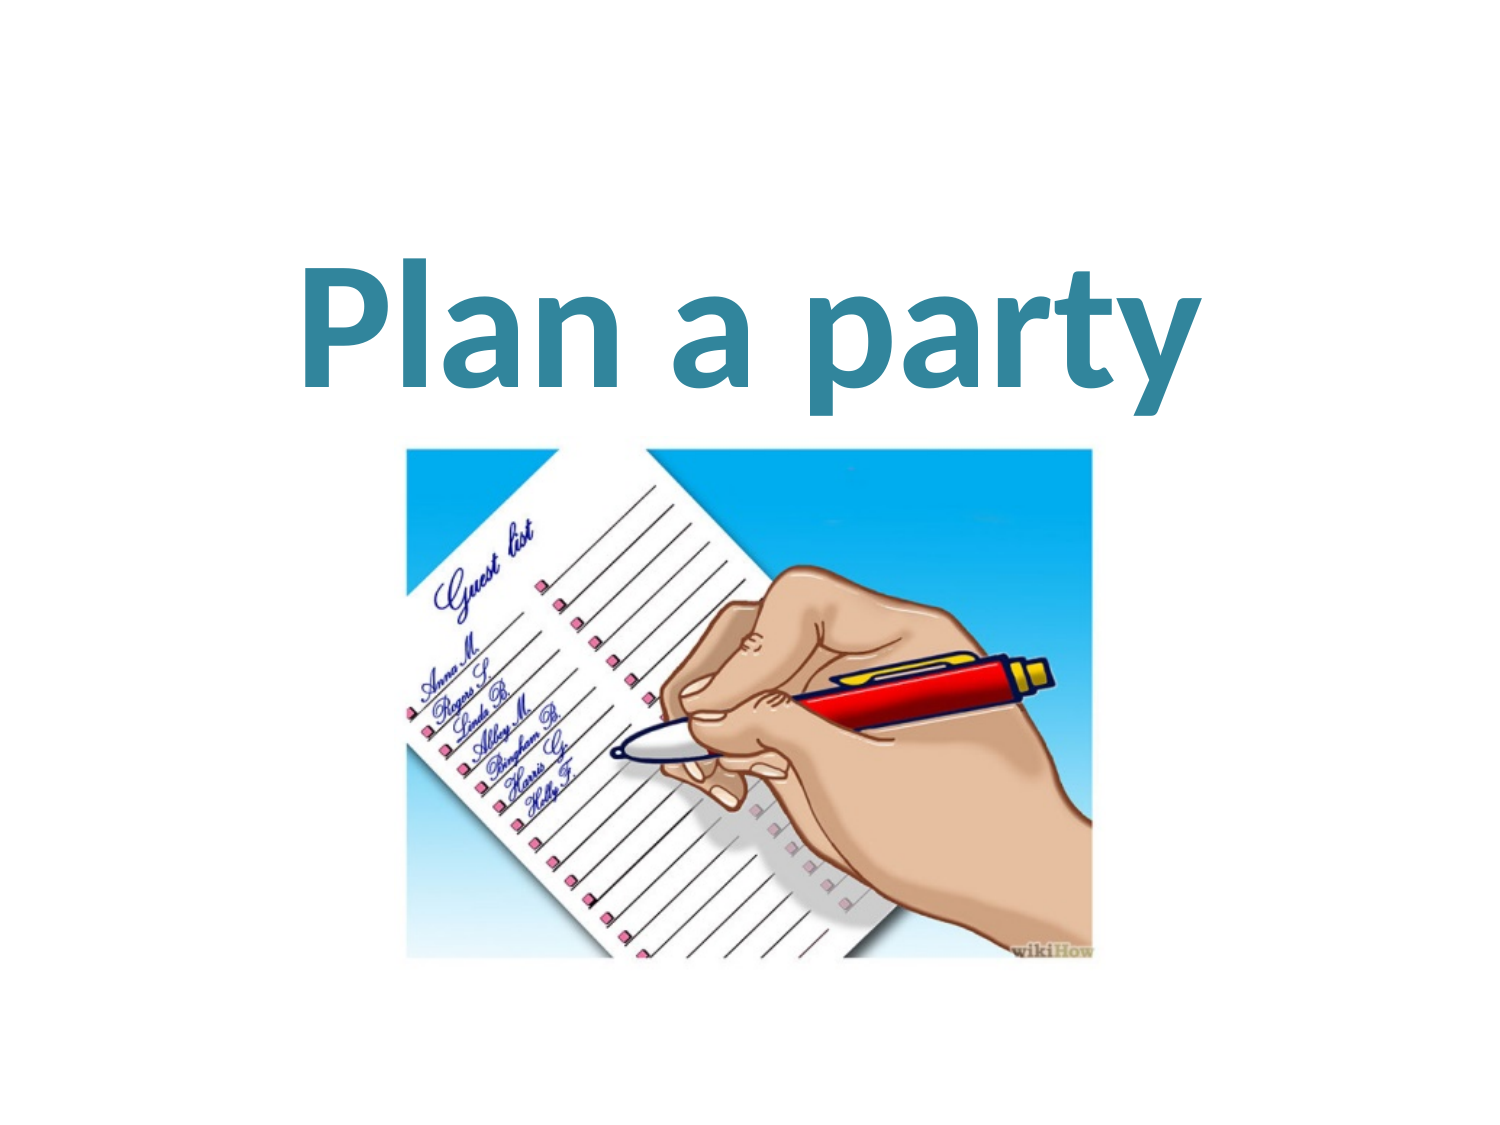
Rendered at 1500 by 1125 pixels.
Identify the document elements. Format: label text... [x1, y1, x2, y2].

list Plan a party [75, 196, 1425, 461]
picture [394, 436, 1106, 971]
